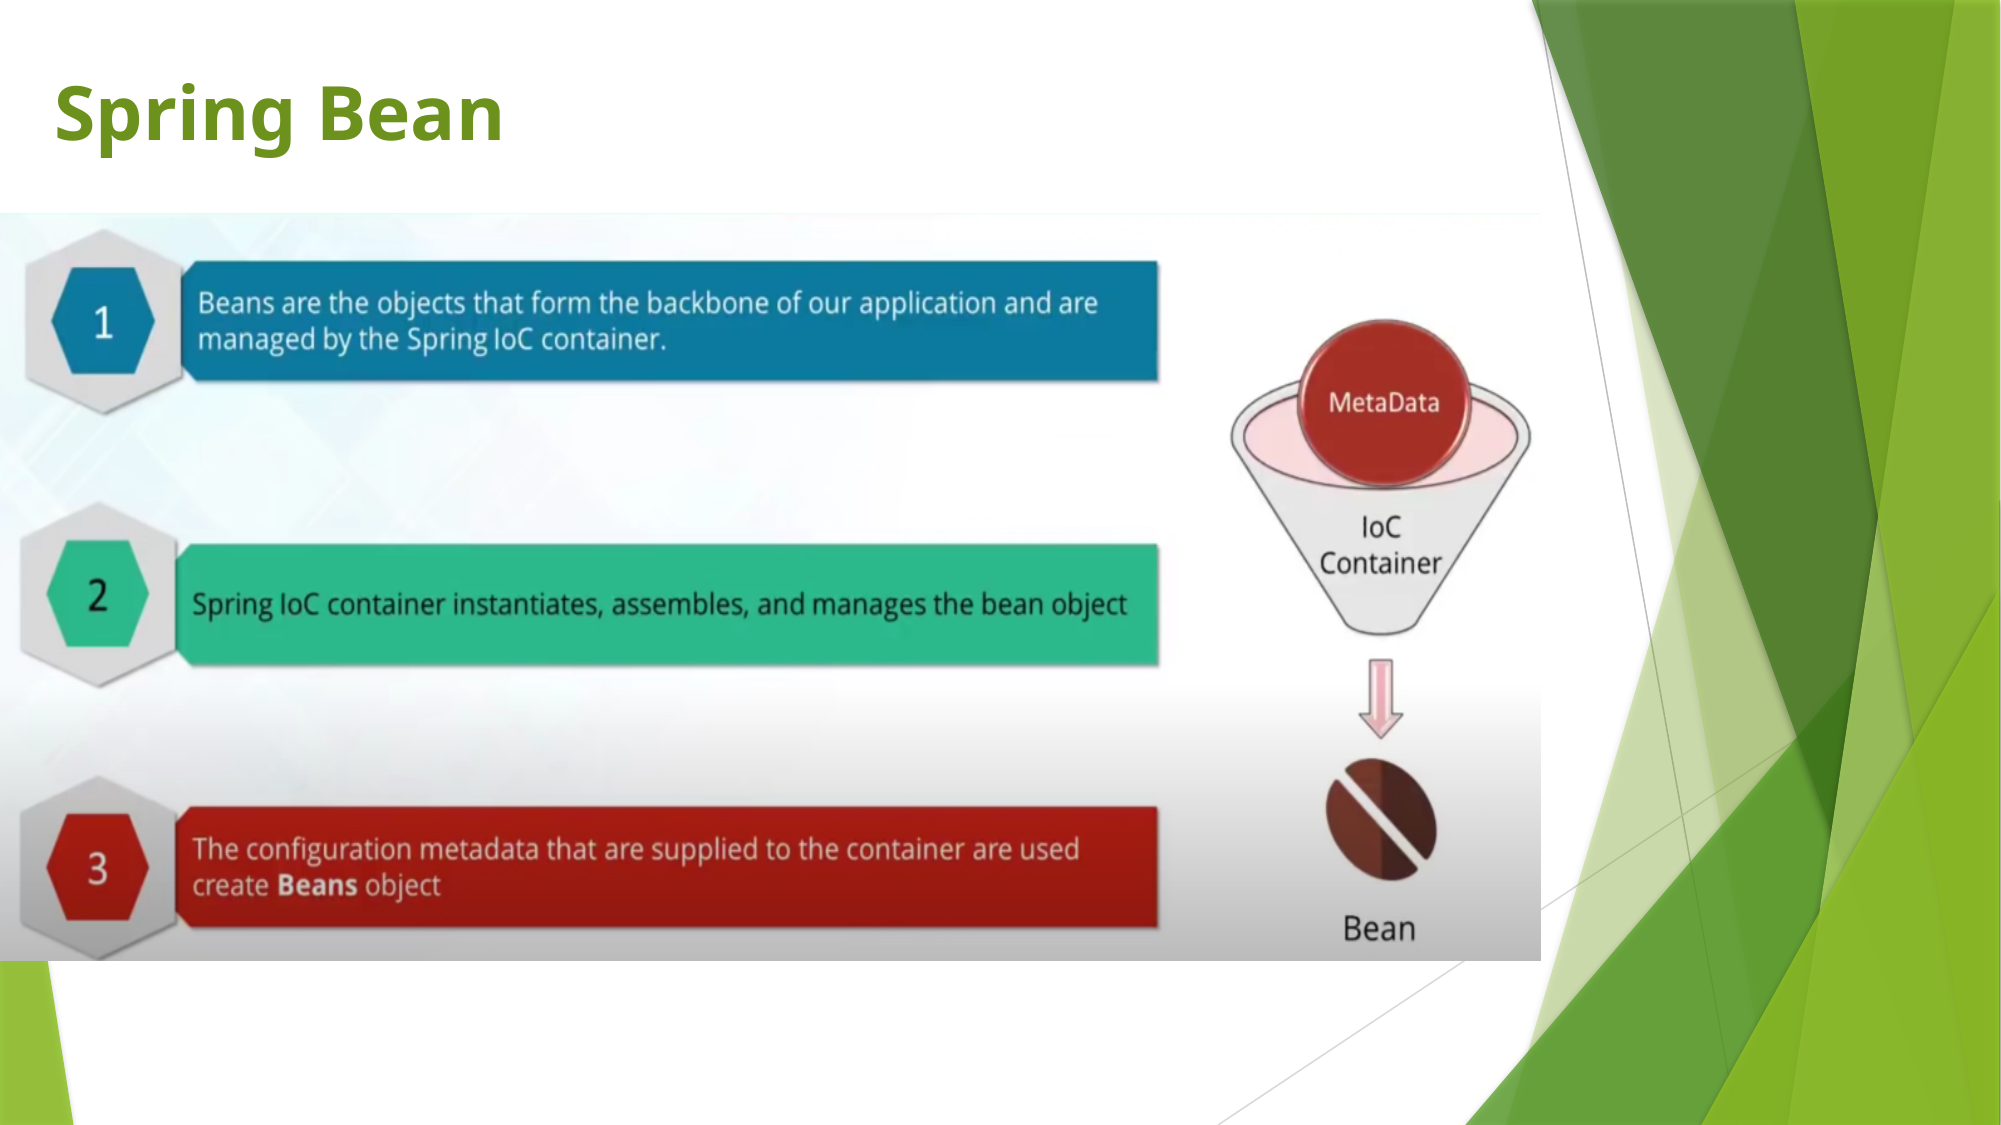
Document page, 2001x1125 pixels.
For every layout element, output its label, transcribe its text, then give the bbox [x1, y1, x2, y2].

text_box Spring Bean [39, 58, 577, 163]
picture [0, 212, 1542, 962]
